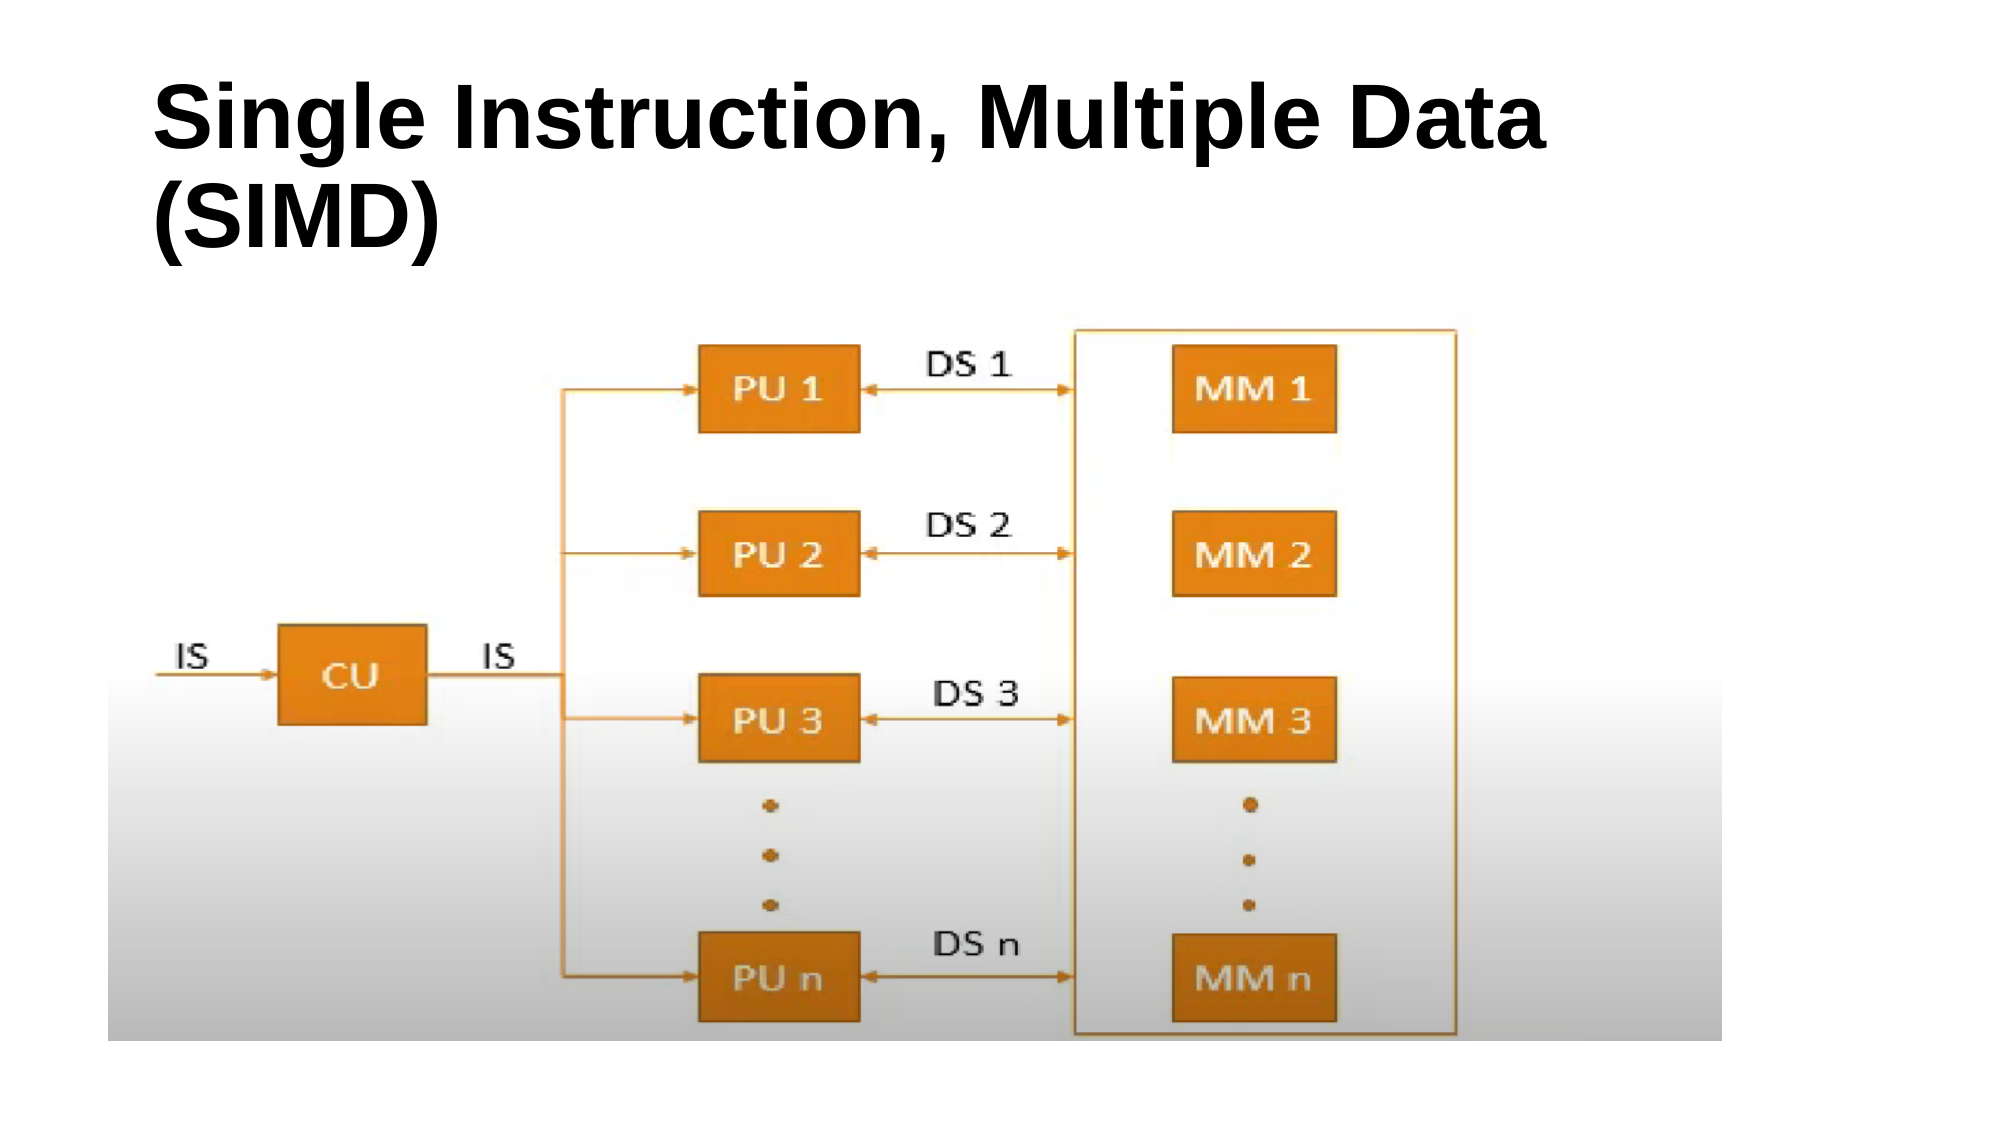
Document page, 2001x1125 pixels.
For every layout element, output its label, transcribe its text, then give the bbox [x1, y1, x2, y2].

picture [108, 299, 1723, 1042]
text_box Single Instruction, Multiple Data (SIMD) [137, 59, 1863, 278]
